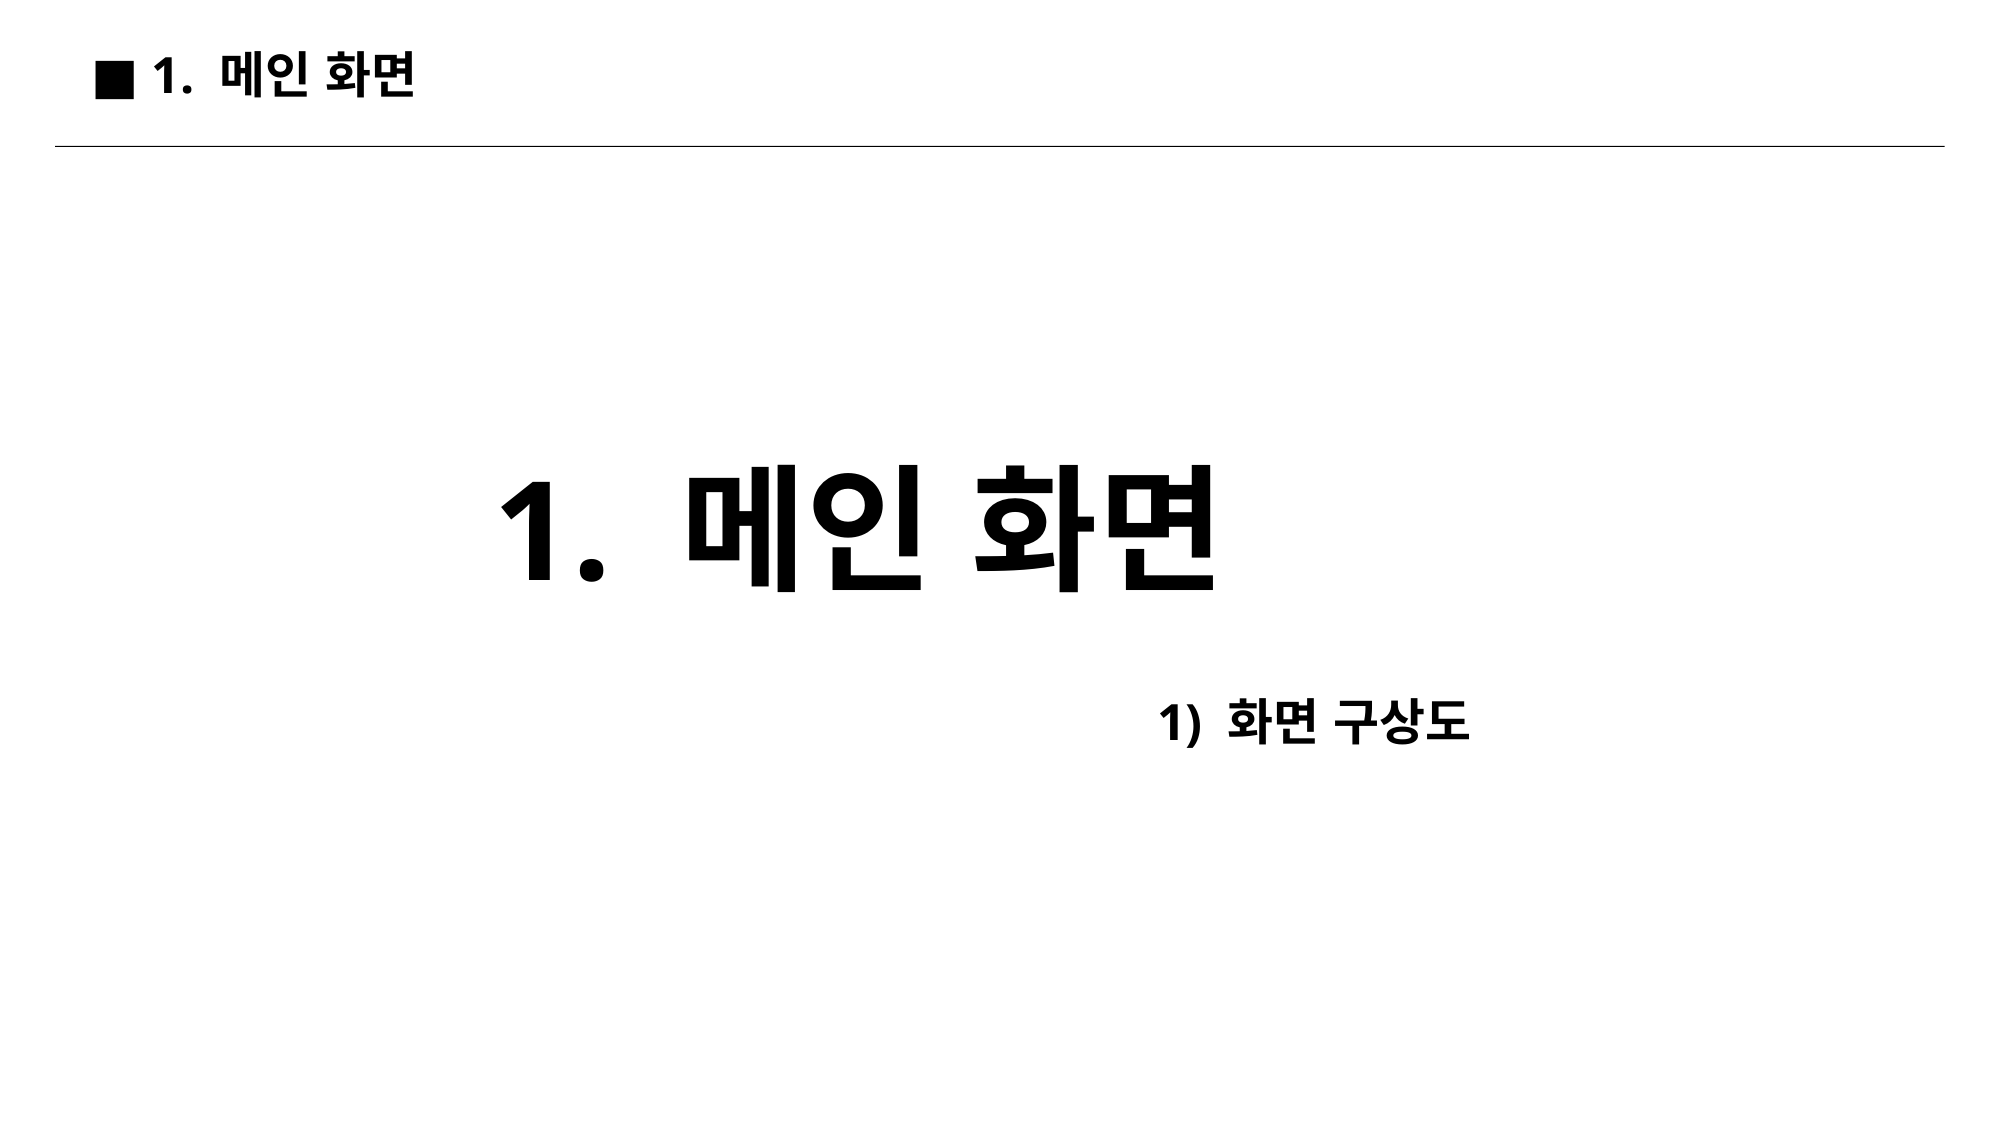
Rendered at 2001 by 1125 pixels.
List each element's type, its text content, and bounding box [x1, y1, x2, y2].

text_box 1) 화면 구상도 [1142, 683, 1487, 759]
text_box ■ 1. 메인 화면 [76, 36, 433, 111]
text_box 1. 메인 화면 [478, 435, 1240, 616]
